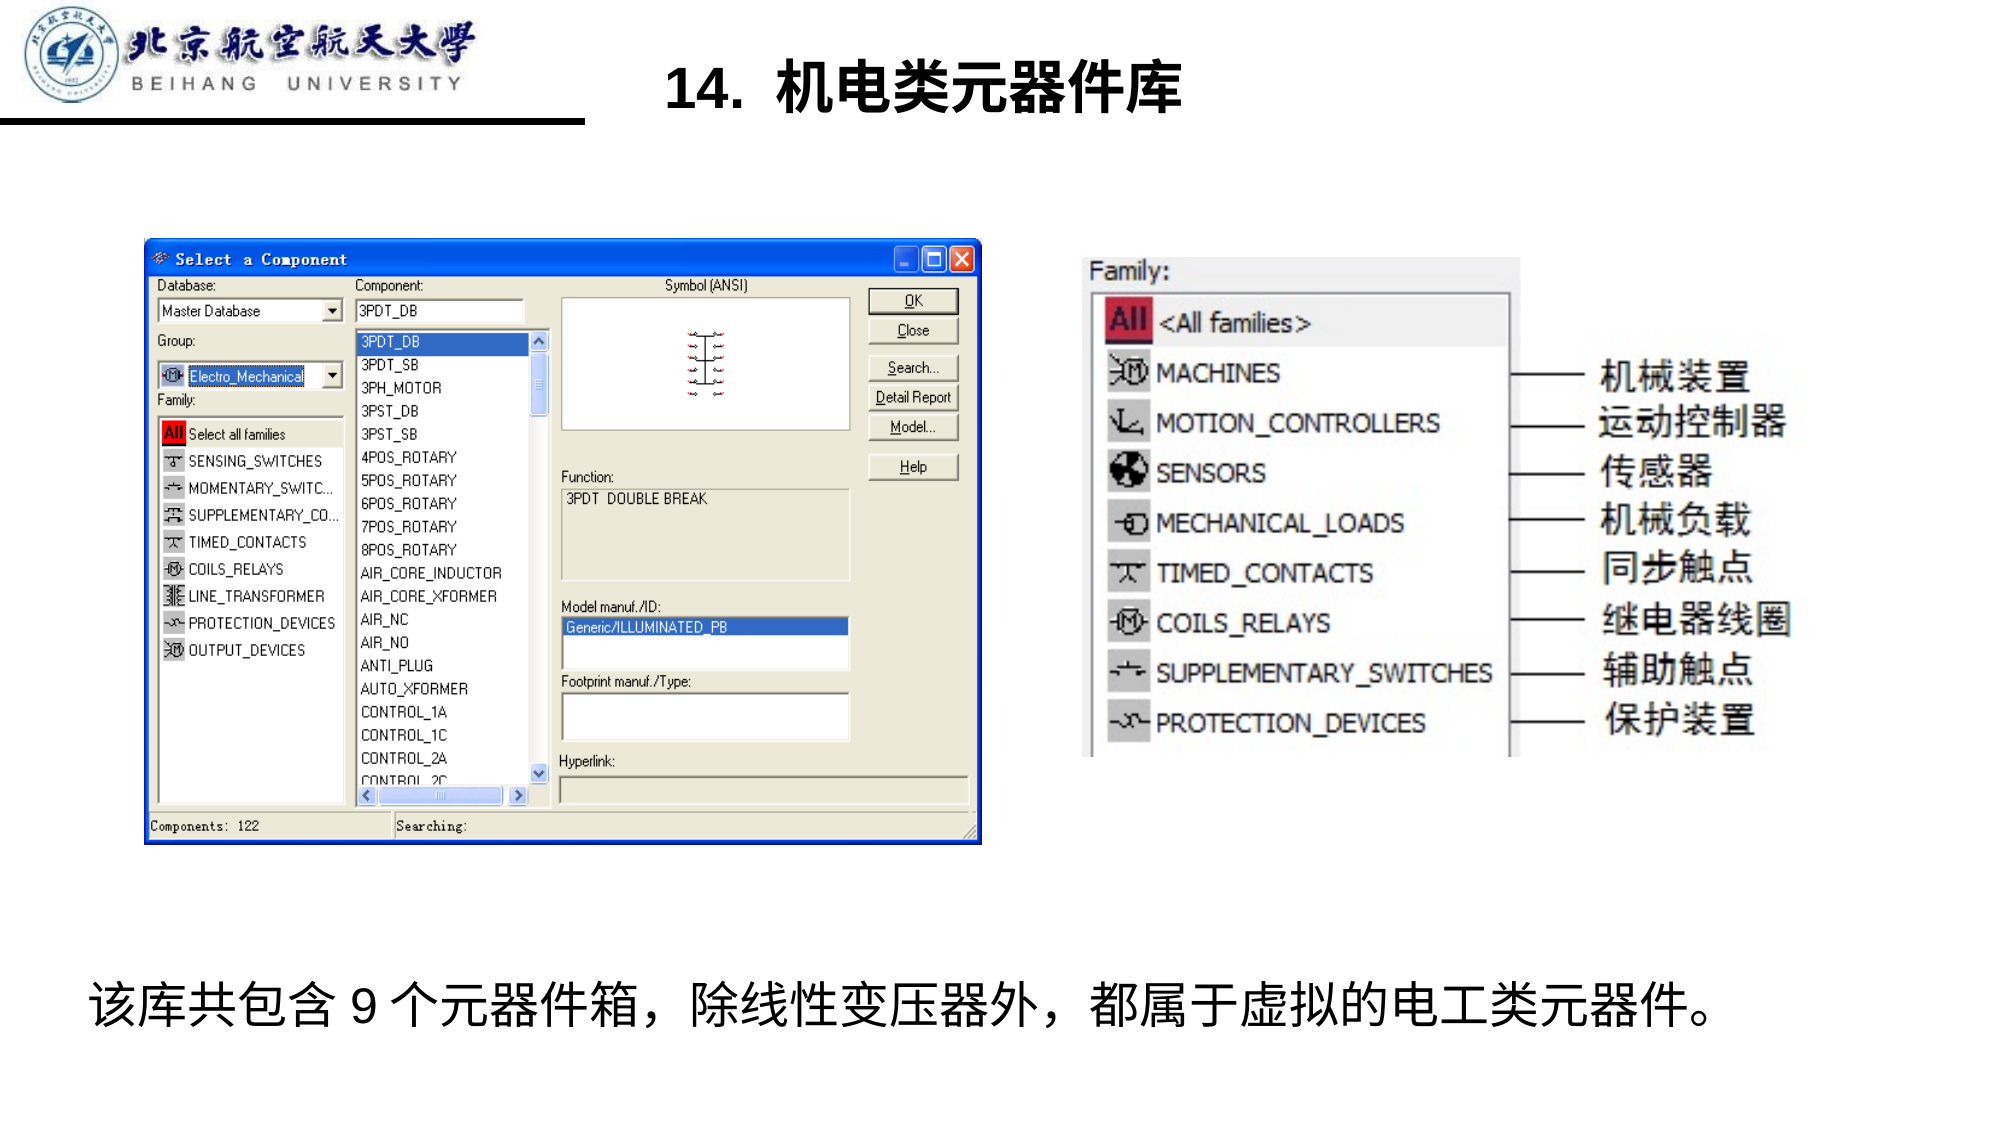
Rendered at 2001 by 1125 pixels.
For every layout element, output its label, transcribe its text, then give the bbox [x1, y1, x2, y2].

picture [21, 0, 481, 103]
picture [1081, 257, 1817, 757]
picture [144, 238, 982, 845]
text_box 该库共包含9个元器件箱，除线性变压器外，都属于虚拟的电工类元器件。 [73, 936, 1817, 1041]
text_box 14. 机电类元器件库 [588, 8, 1492, 128]
